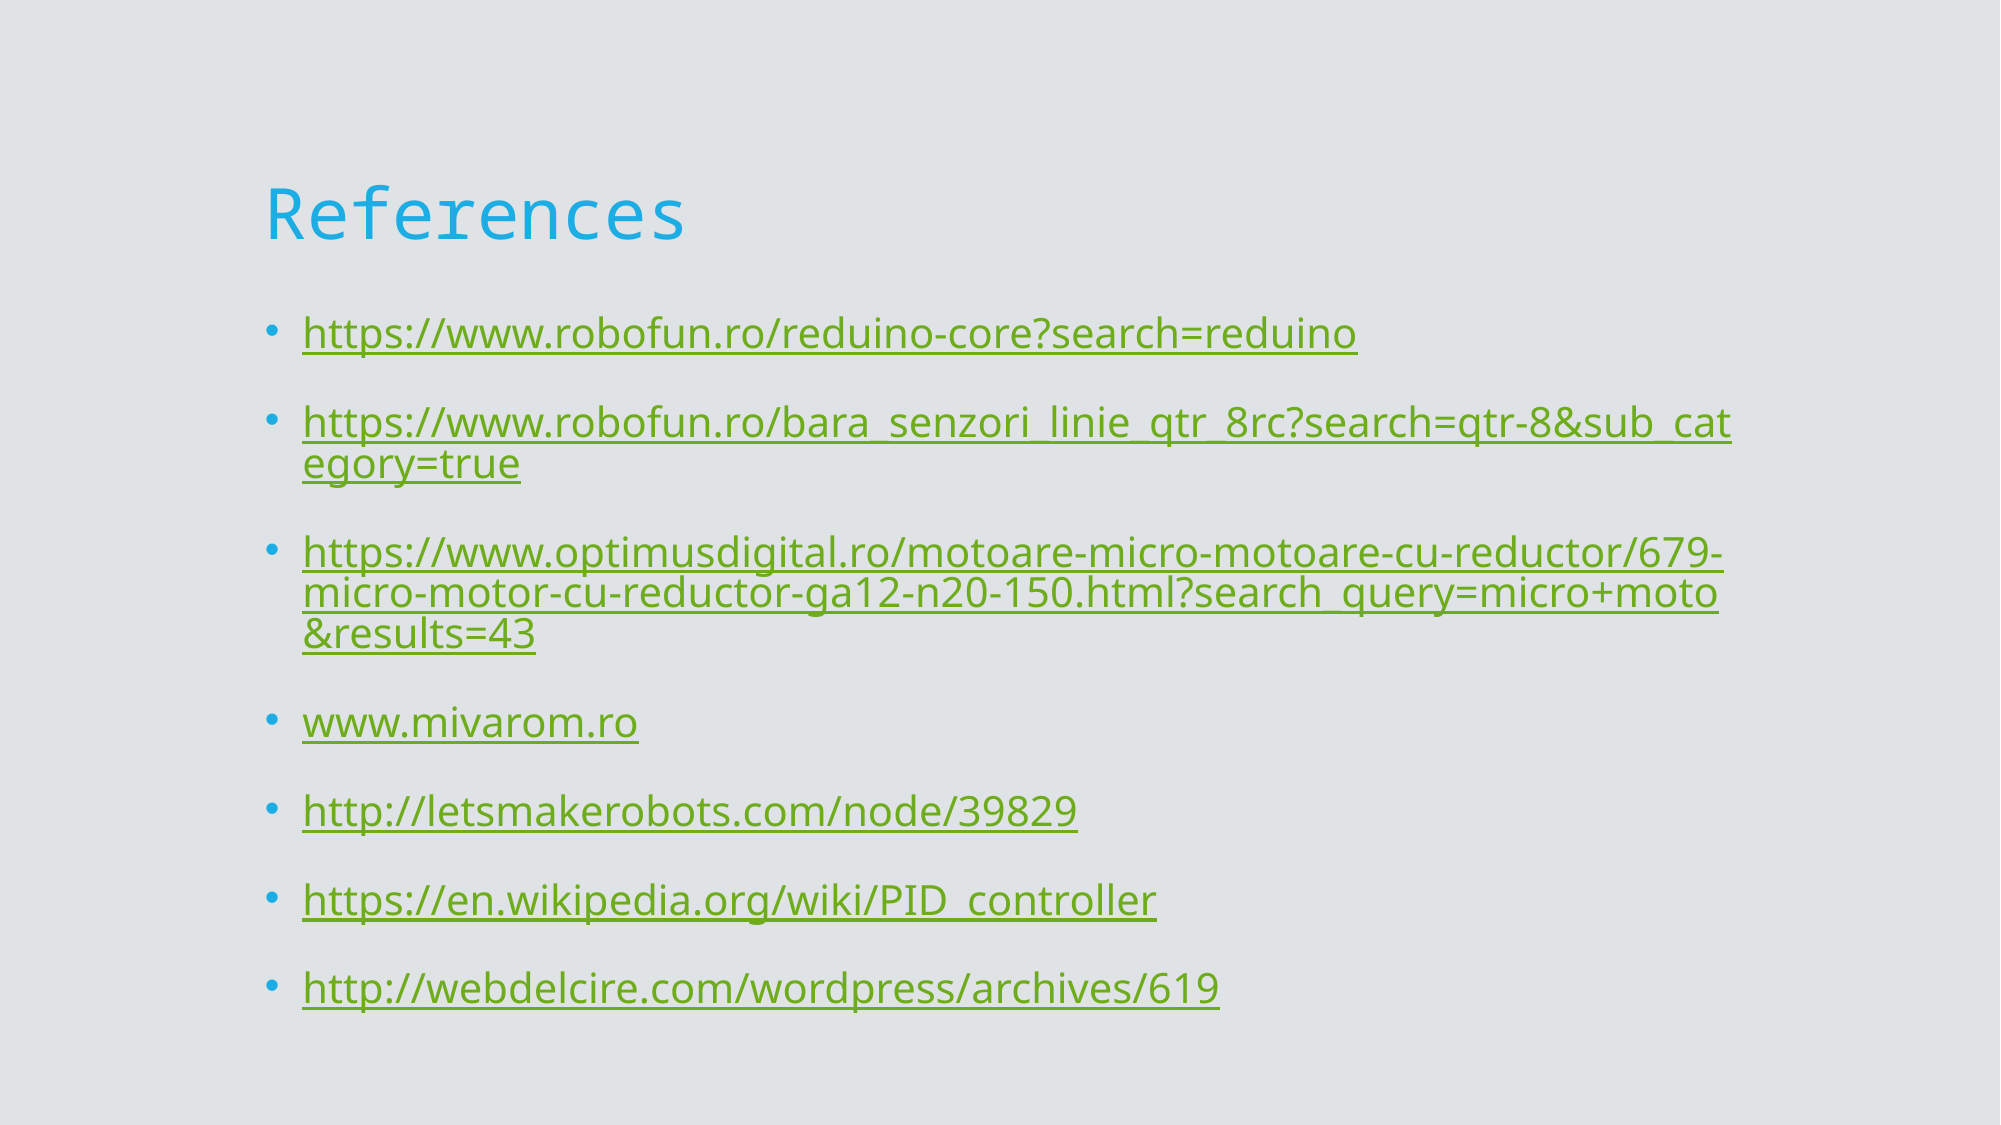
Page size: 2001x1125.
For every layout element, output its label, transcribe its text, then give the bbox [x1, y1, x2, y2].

title References [249, 75, 1750, 263]
list https://www.robofun.ro/reduino-core?search=reduino https://www.robofun.ro/bara_senzori_linie_qtr_8rc?search=qtr-8&sub_category=true https://www.optimusdigital.ro/motoare-micro-motoare-cu-reductor/679-micro-motor-cu-reductor-ga12-n20-150.html?search_query=micro+moto&results=43 www.mivarom.ro http://letsmakerobots.com/node/39829 https://en.wikipedia.org/wiki/PID_controller http://webdelcire.com/wordpress/archives/619 [249, 299, 1750, 1000]
